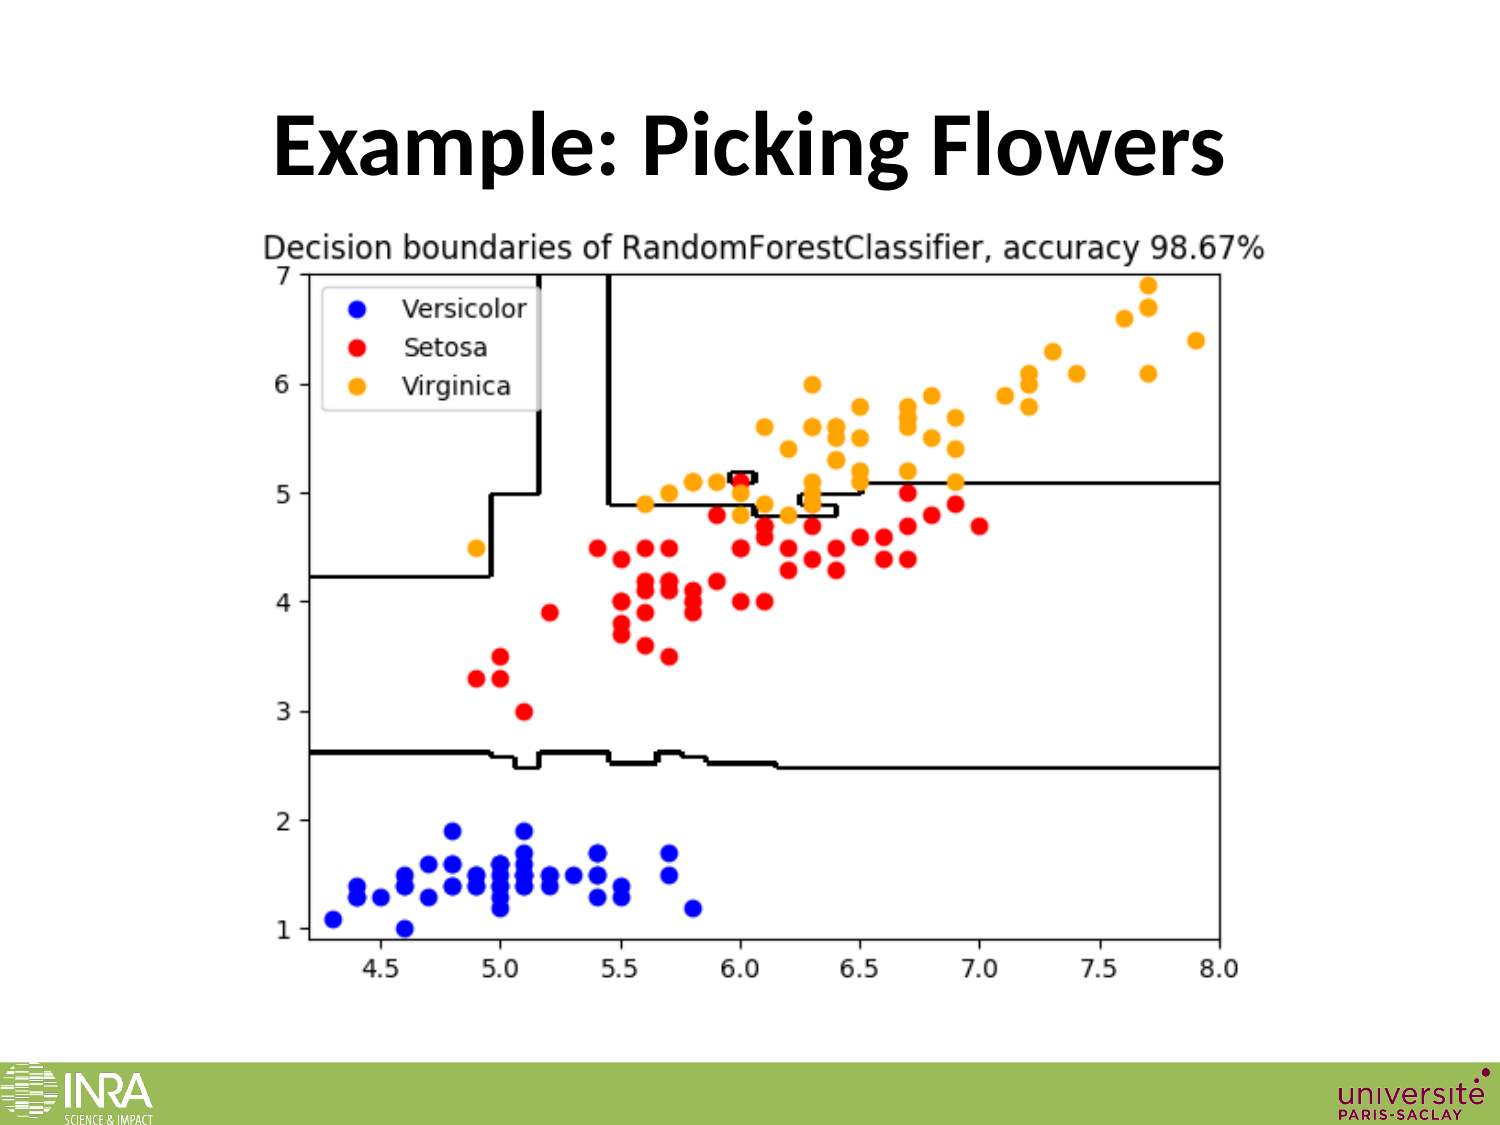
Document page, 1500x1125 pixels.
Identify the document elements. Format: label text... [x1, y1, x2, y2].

picture [162, 162, 1338, 1044]
picture [0, 1062, 153, 1125]
picture [1339, 1068, 1490, 1120]
title Example: Picking Flowers [75, 45, 1425, 233]
